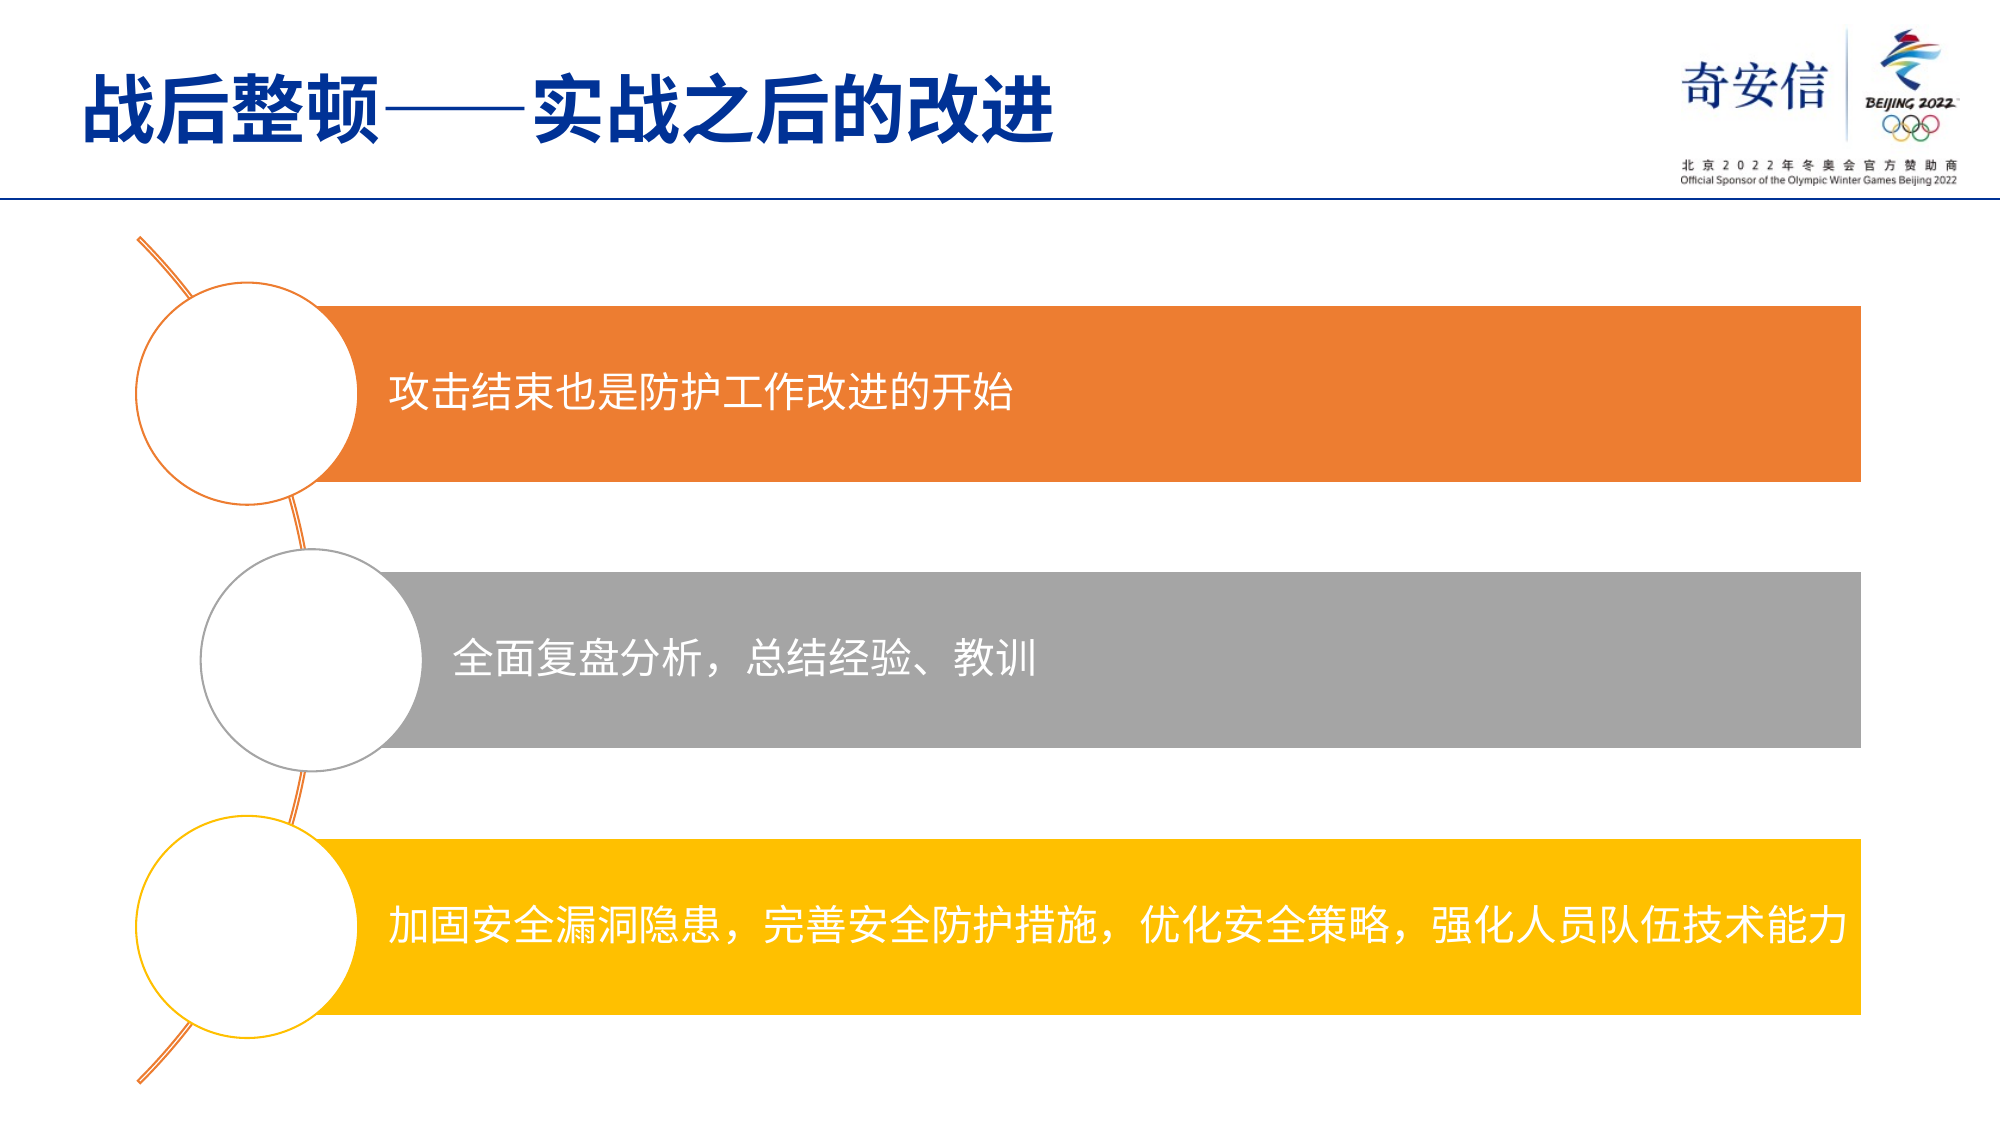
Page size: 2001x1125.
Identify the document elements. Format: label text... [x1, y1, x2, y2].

title 战后整顿——实战之后的改进 [65, 65, 1791, 162]
picture [1681, 24, 1960, 186]
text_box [123, 215, 1875, 1105]
